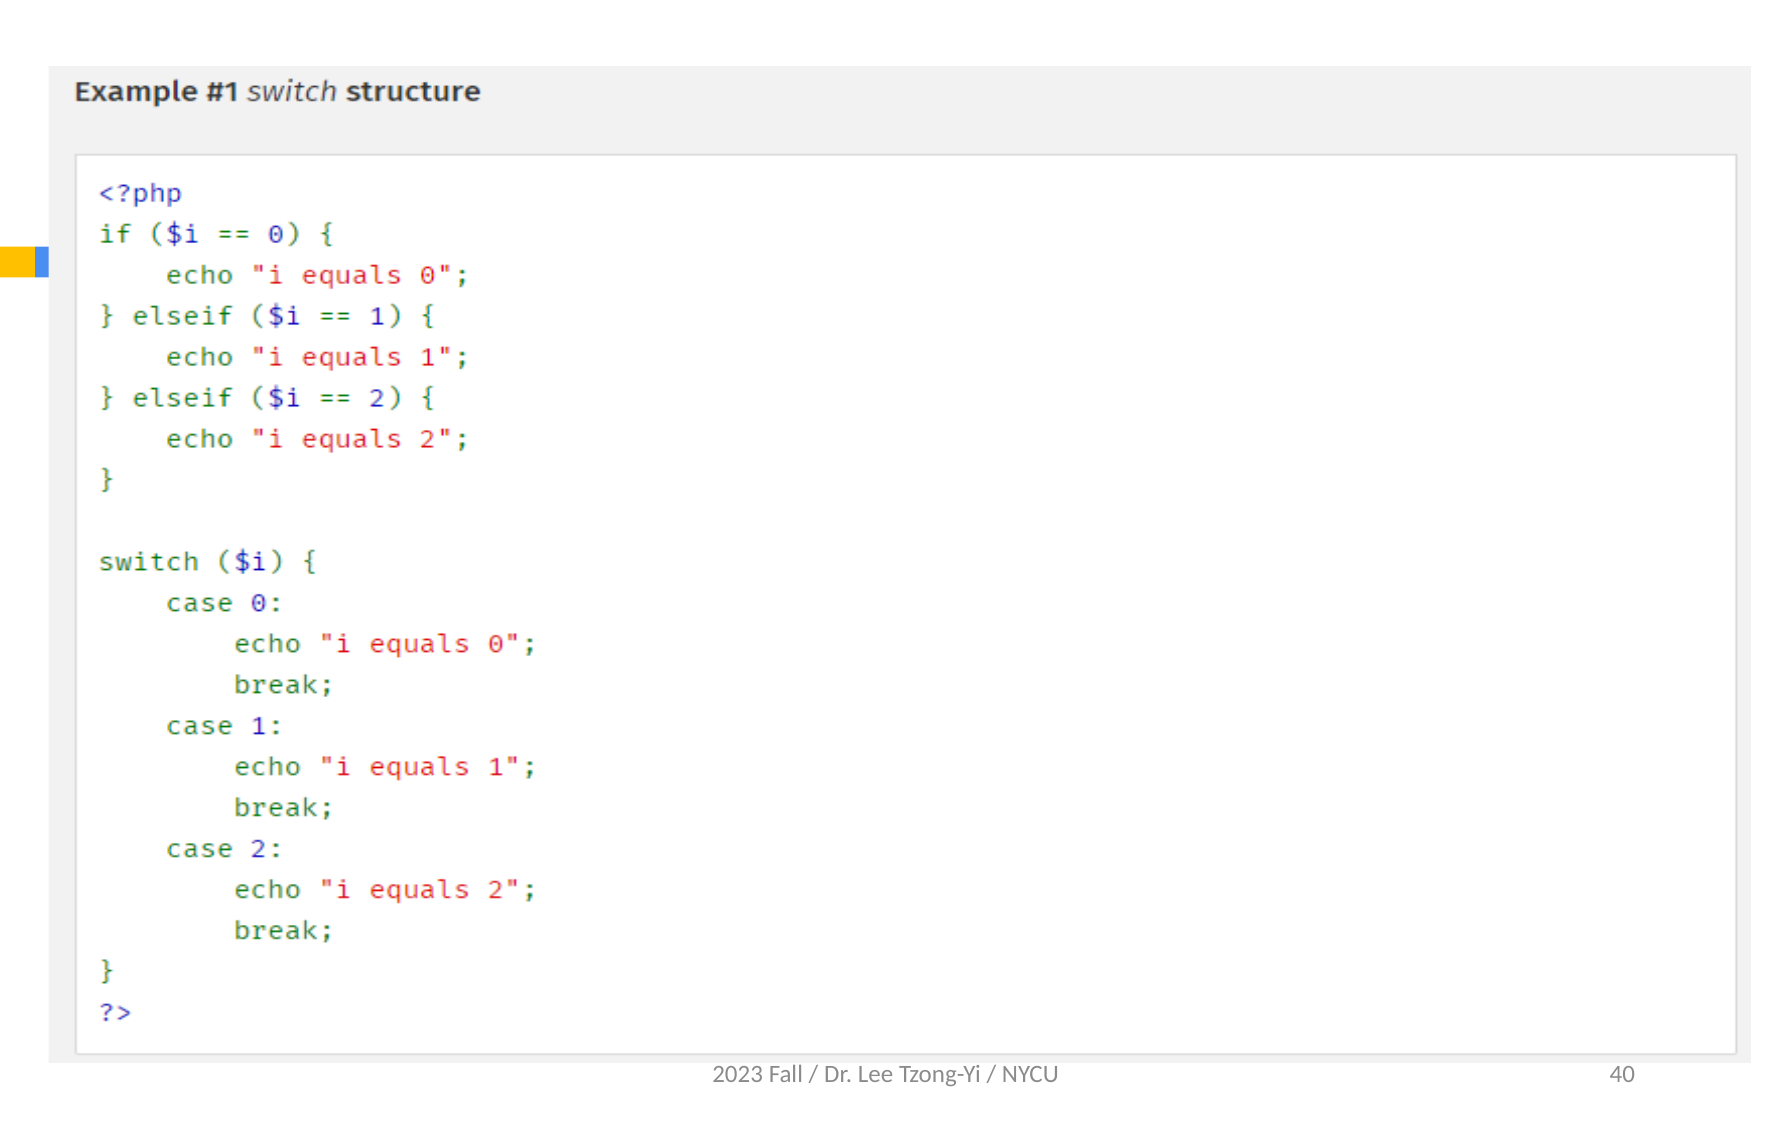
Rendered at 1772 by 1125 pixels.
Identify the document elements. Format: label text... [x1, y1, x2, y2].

slide_number 40 [1251, 1063, 1651, 1103]
picture [48, 66, 1751, 1063]
footer 2023 Fall / Dr. Lee Tzong-Yi / NYCU [586, 1063, 1185, 1103]
